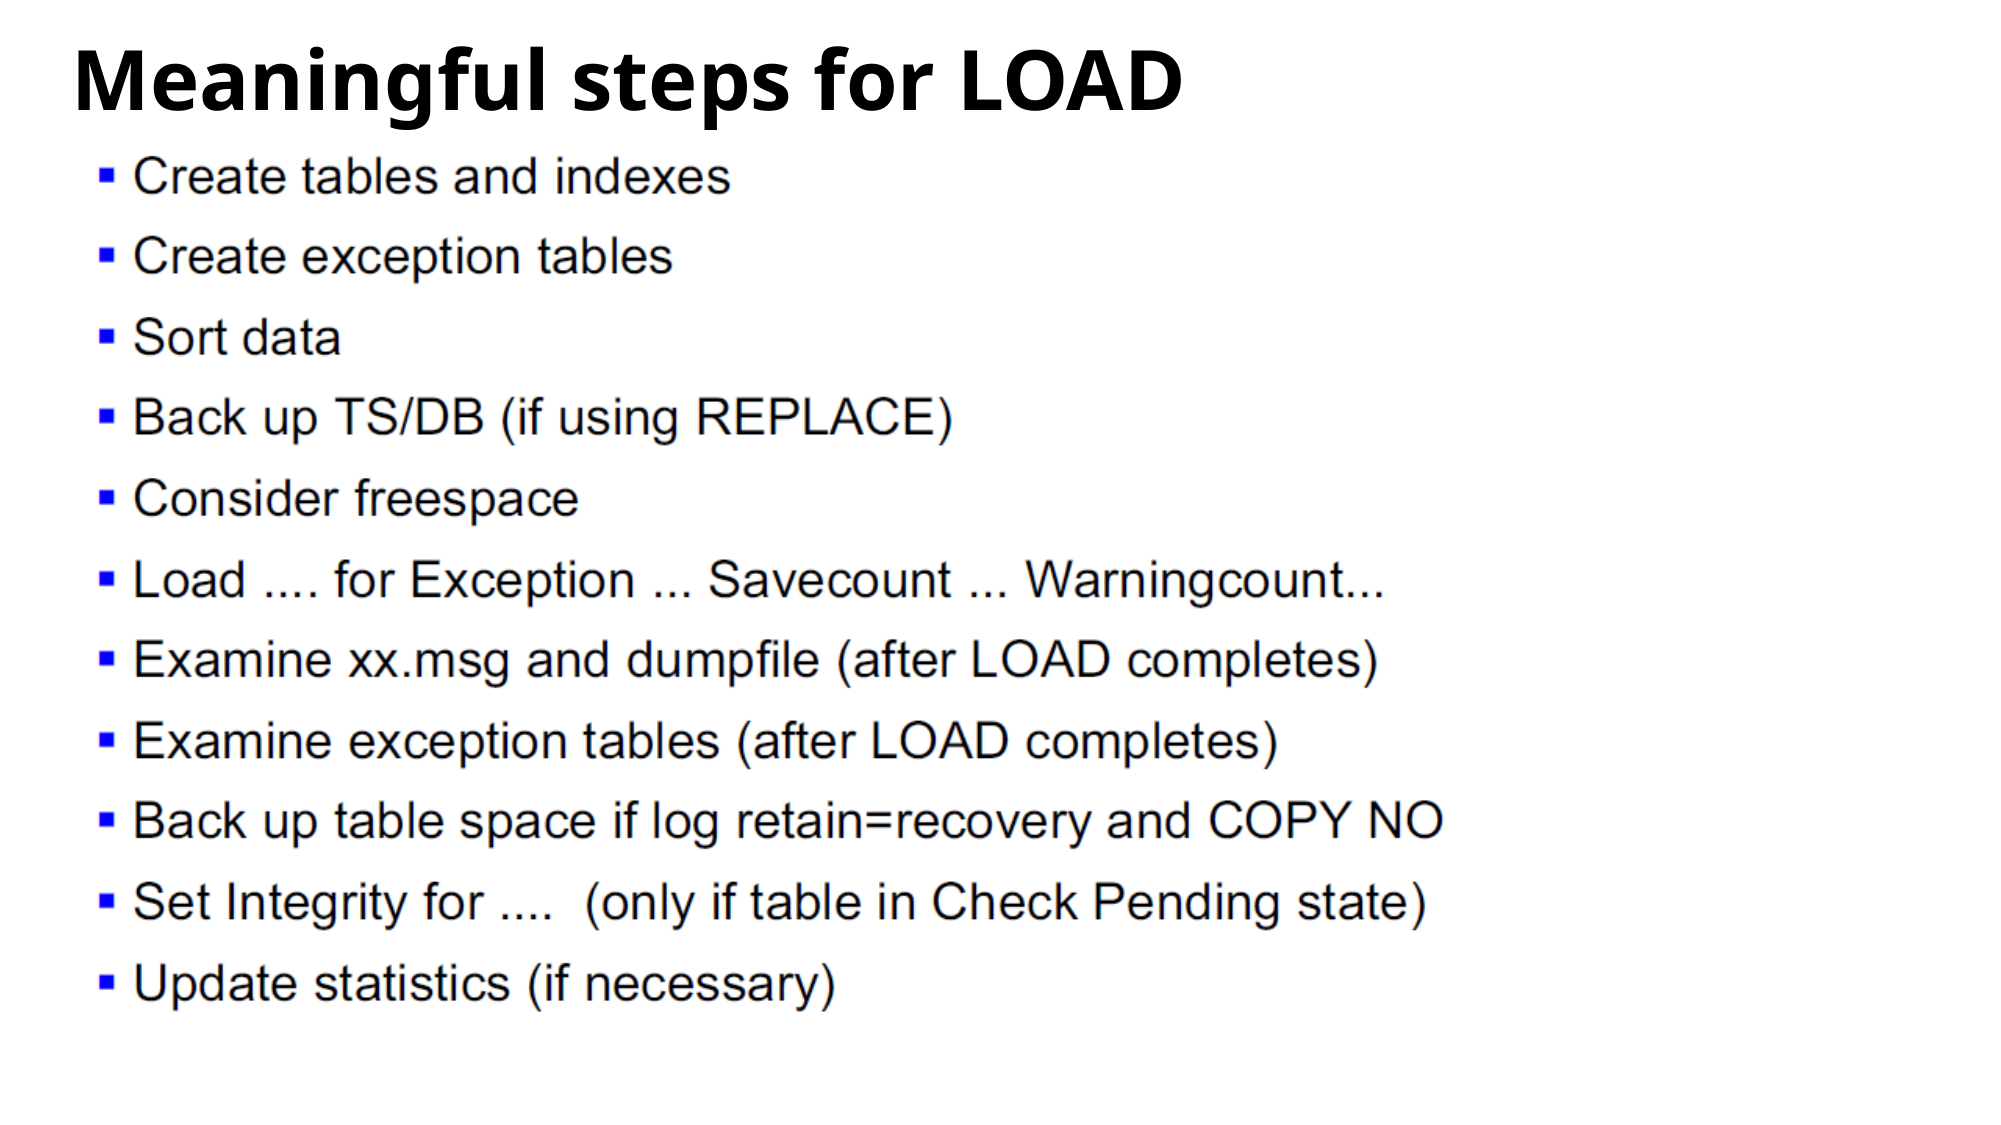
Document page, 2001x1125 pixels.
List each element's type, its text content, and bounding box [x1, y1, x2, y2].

title Meaningful steps for LOAD [56, 19, 1782, 148]
picture [84, 147, 1597, 1040]
